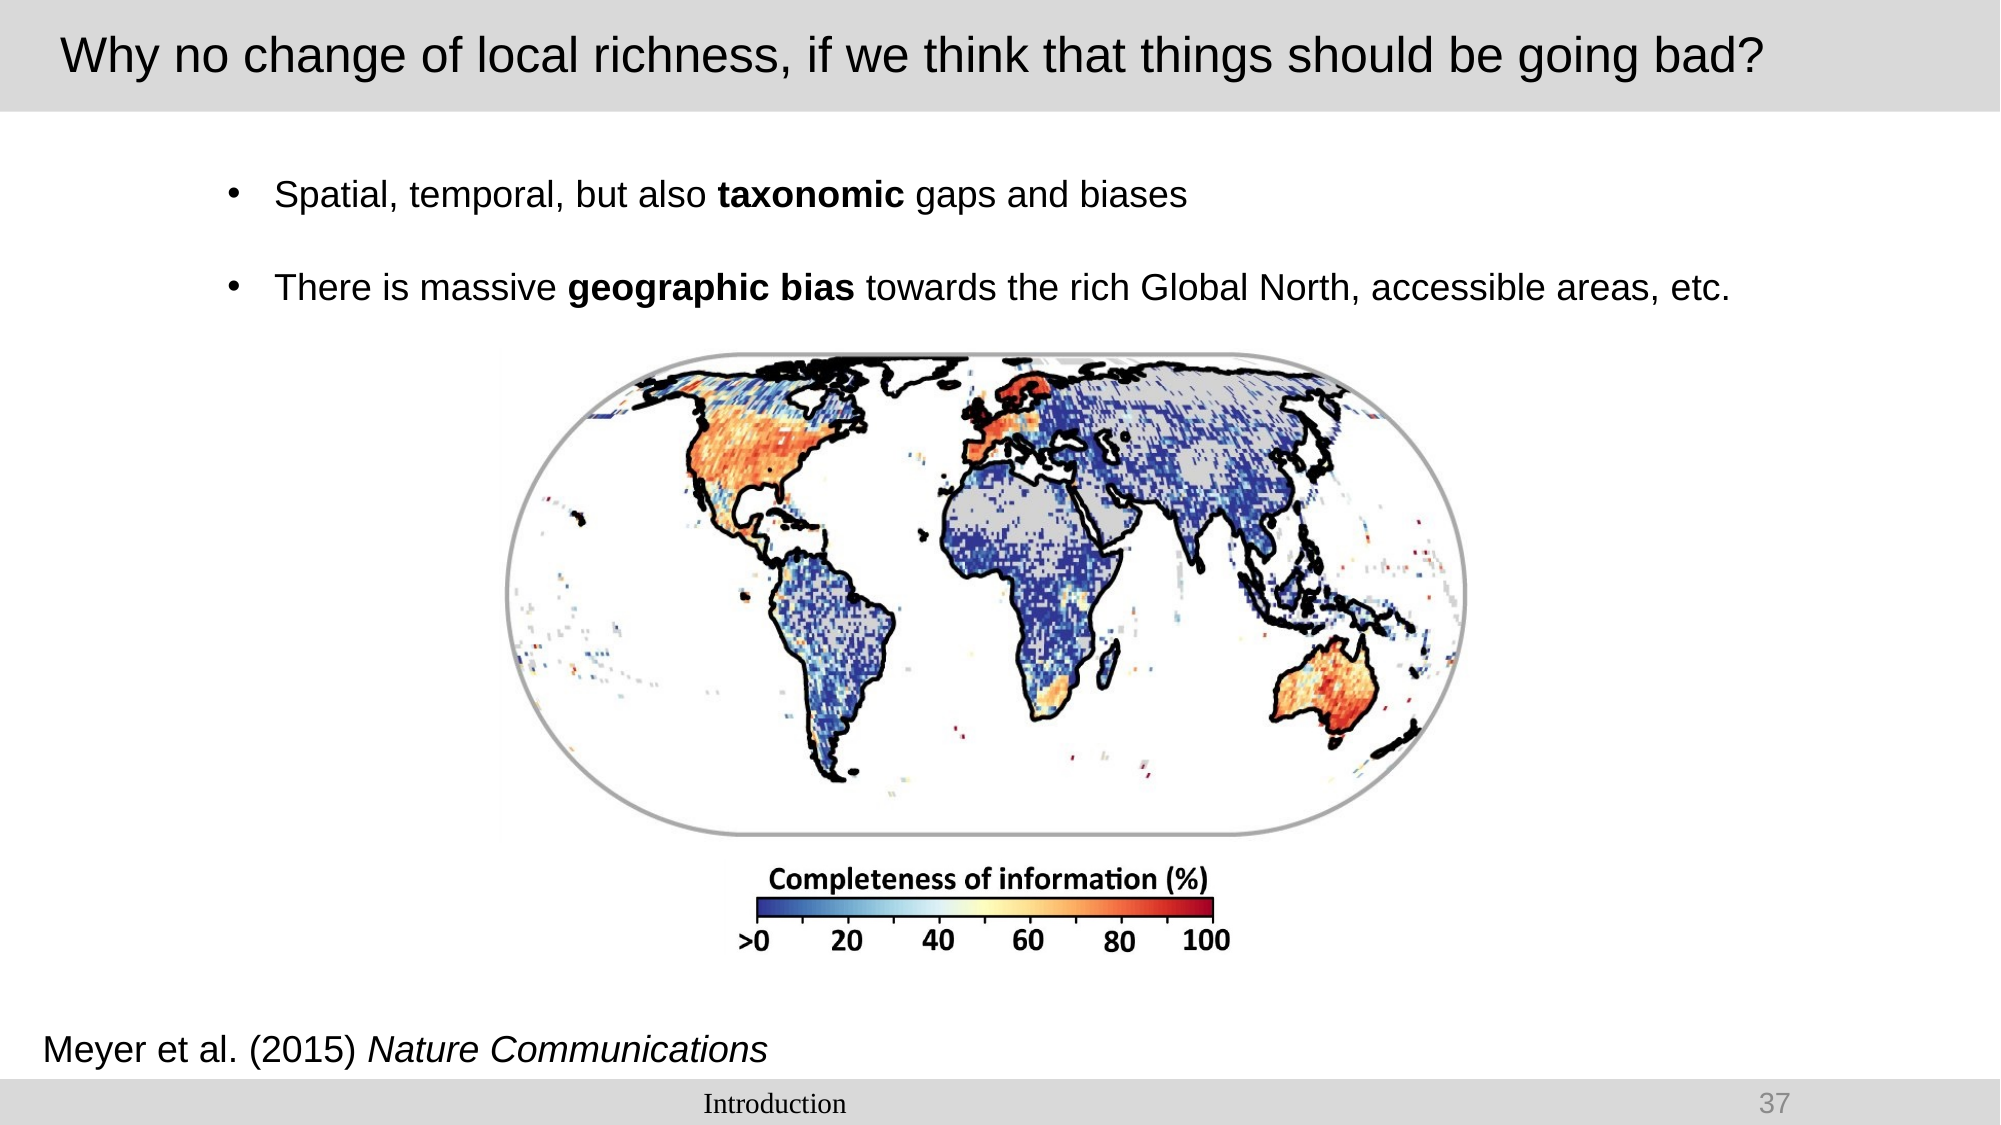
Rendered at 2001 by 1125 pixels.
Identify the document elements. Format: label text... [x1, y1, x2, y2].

title Why no change of local richness, if we think that things should be going bad? [0, 0, 2000, 112]
slide_number 37 [1550, 1079, 2000, 1125]
picture [724, 859, 1245, 955]
text_box Spatial, temporal, but also taxonomic gaps and biases There is massive geographic bias towards the rich Global North, accessible areas, etc. [212, 140, 1824, 315]
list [499, 348, 1470, 843]
footer Introduction [0, 1079, 1550, 1125]
text_box Meyer et al. (2015) Nature Communications [27, 1017, 784, 1078]
